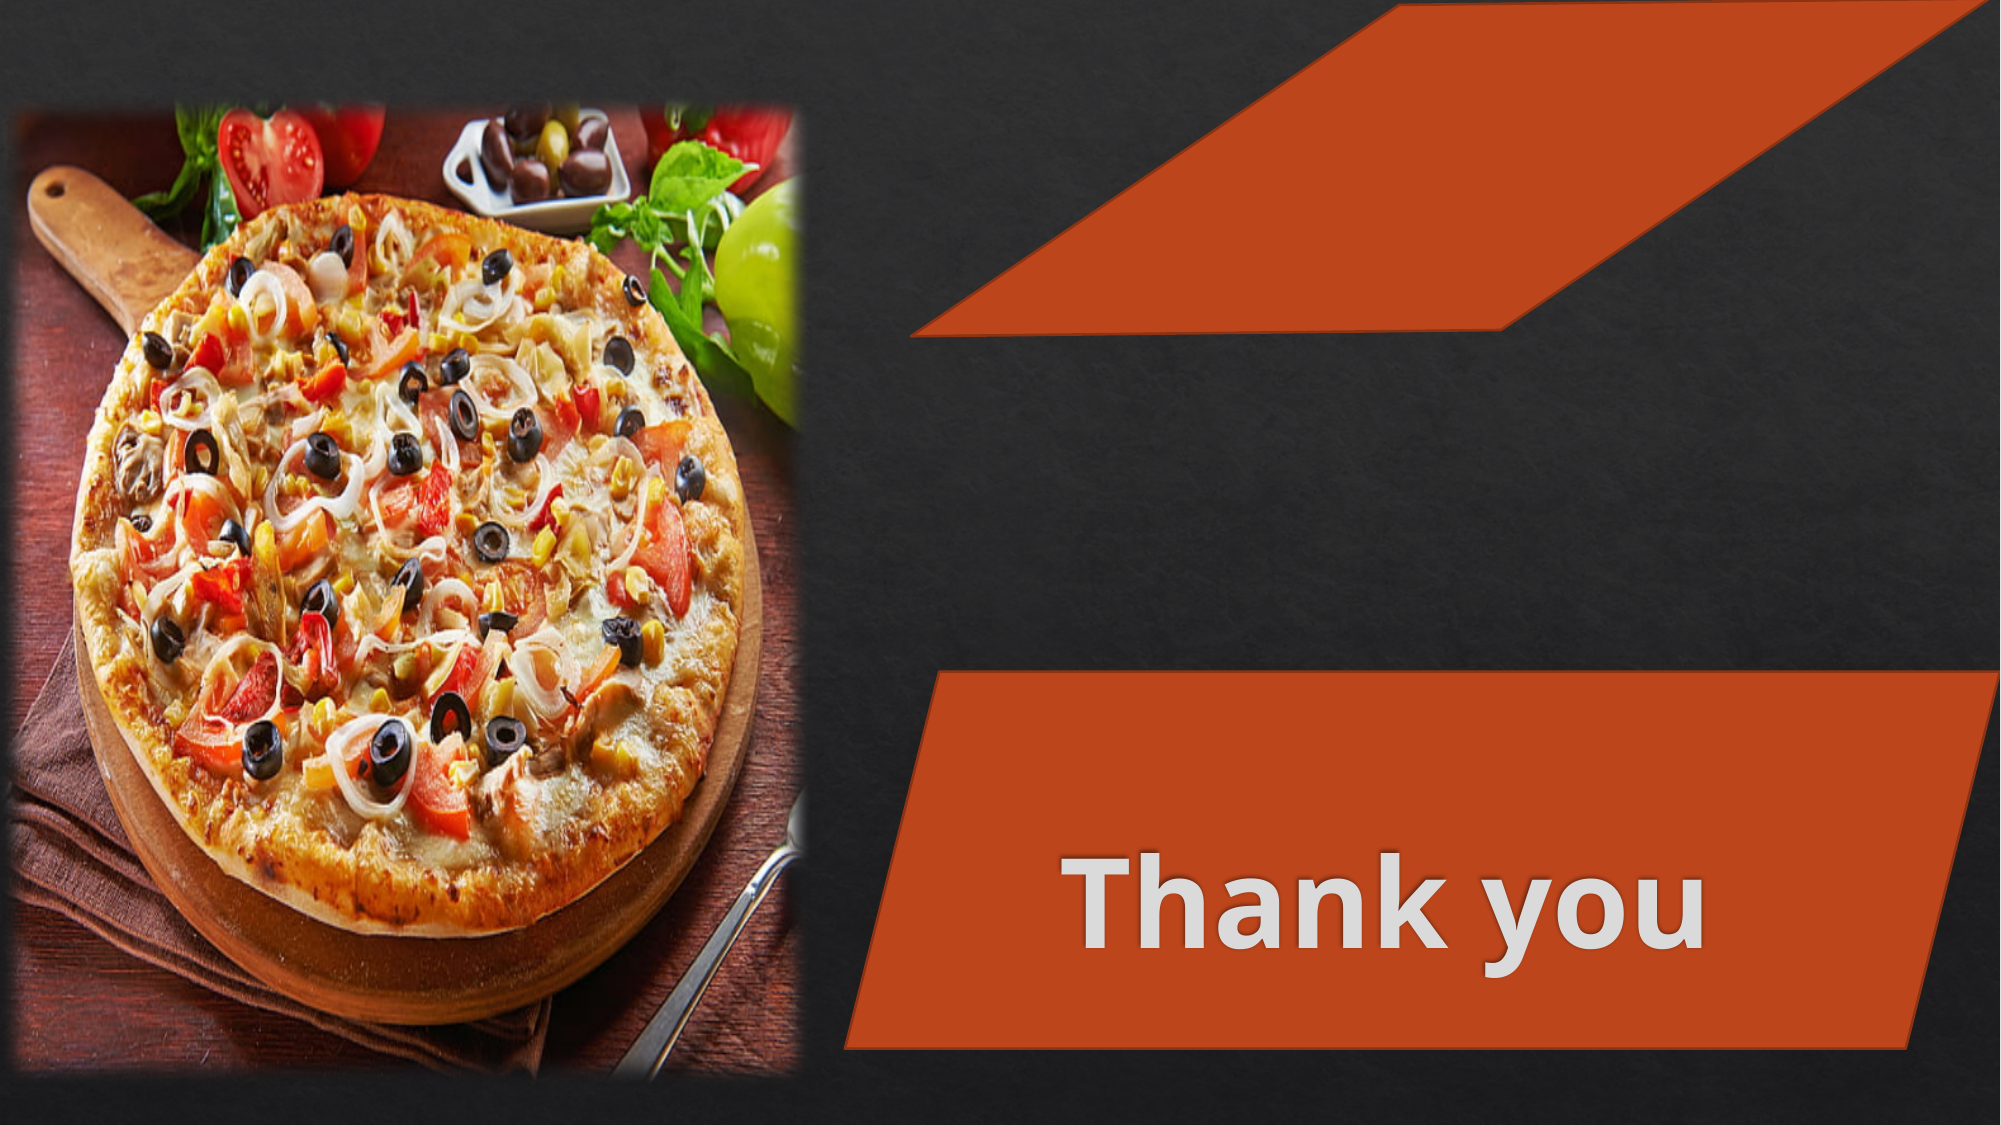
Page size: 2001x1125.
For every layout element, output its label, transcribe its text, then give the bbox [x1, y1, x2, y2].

text_box [909, 0, 1990, 338]
picture [0, 95, 812, 1086]
text_box [843, 670, 2000, 1050]
title Thank you [934, 289, 1838, 982]
